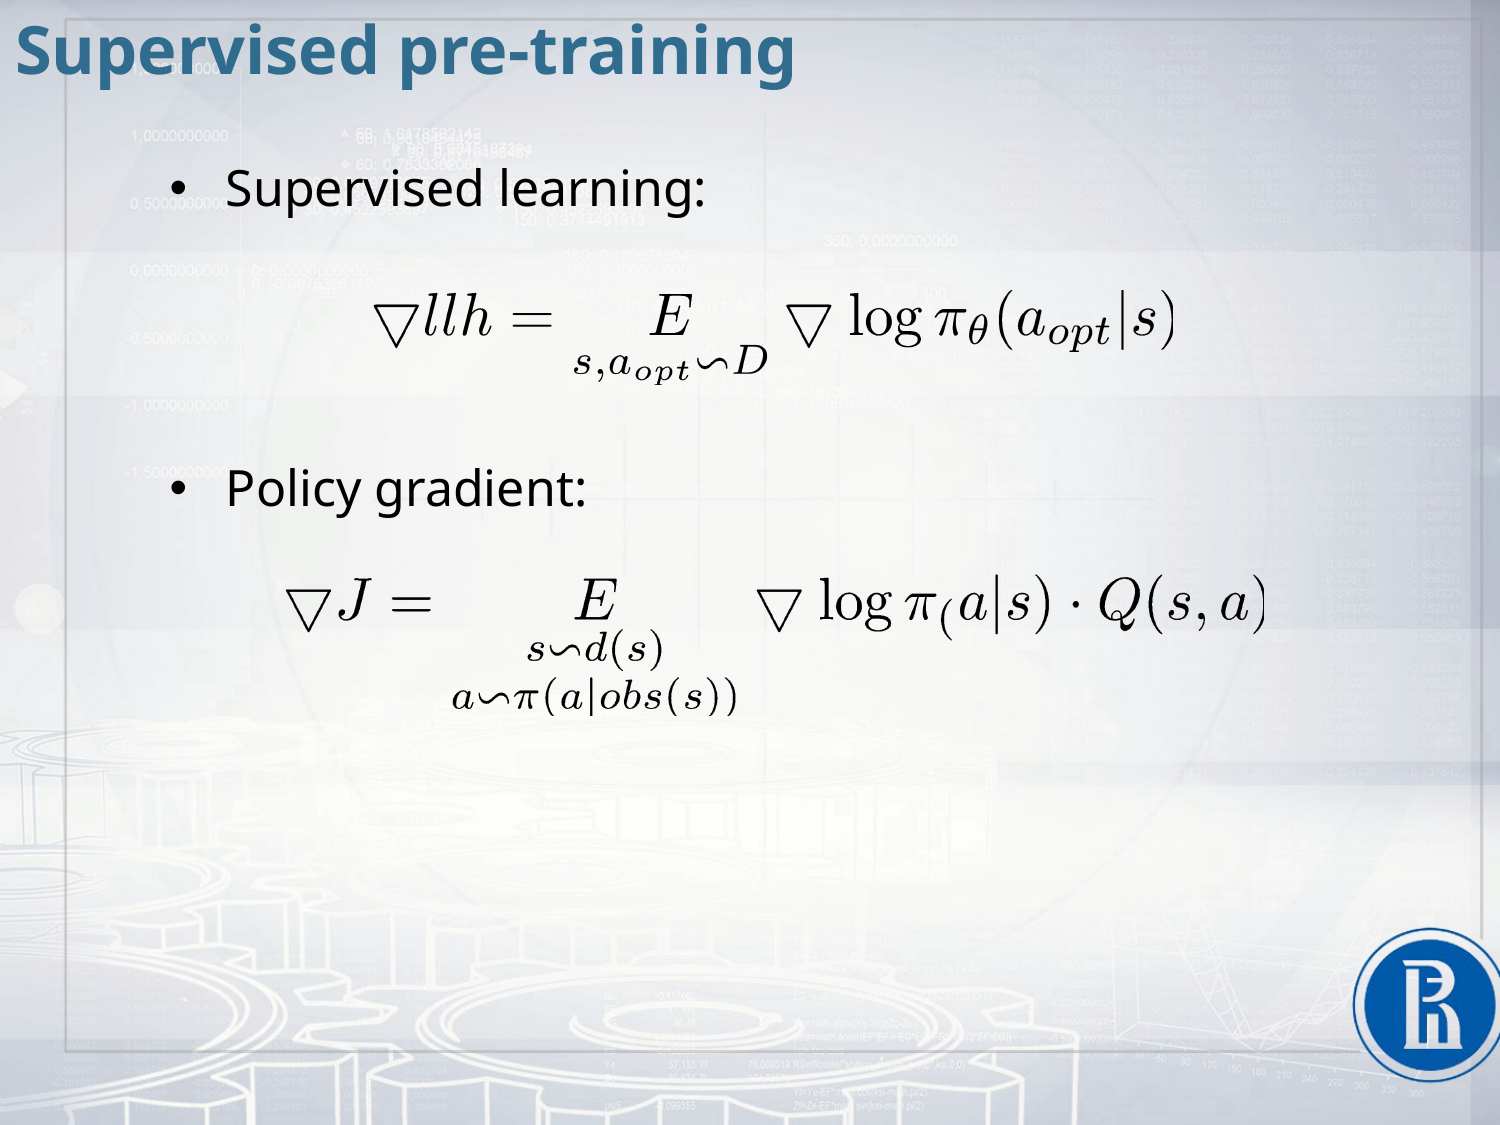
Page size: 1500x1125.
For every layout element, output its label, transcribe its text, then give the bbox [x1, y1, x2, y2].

title Supervised pre-training [0, 0, 1500, 102]
text_box Supervised learning: Policy gradient: [135, 149, 1412, 771]
picture [0, 102, 1500, 1125]
